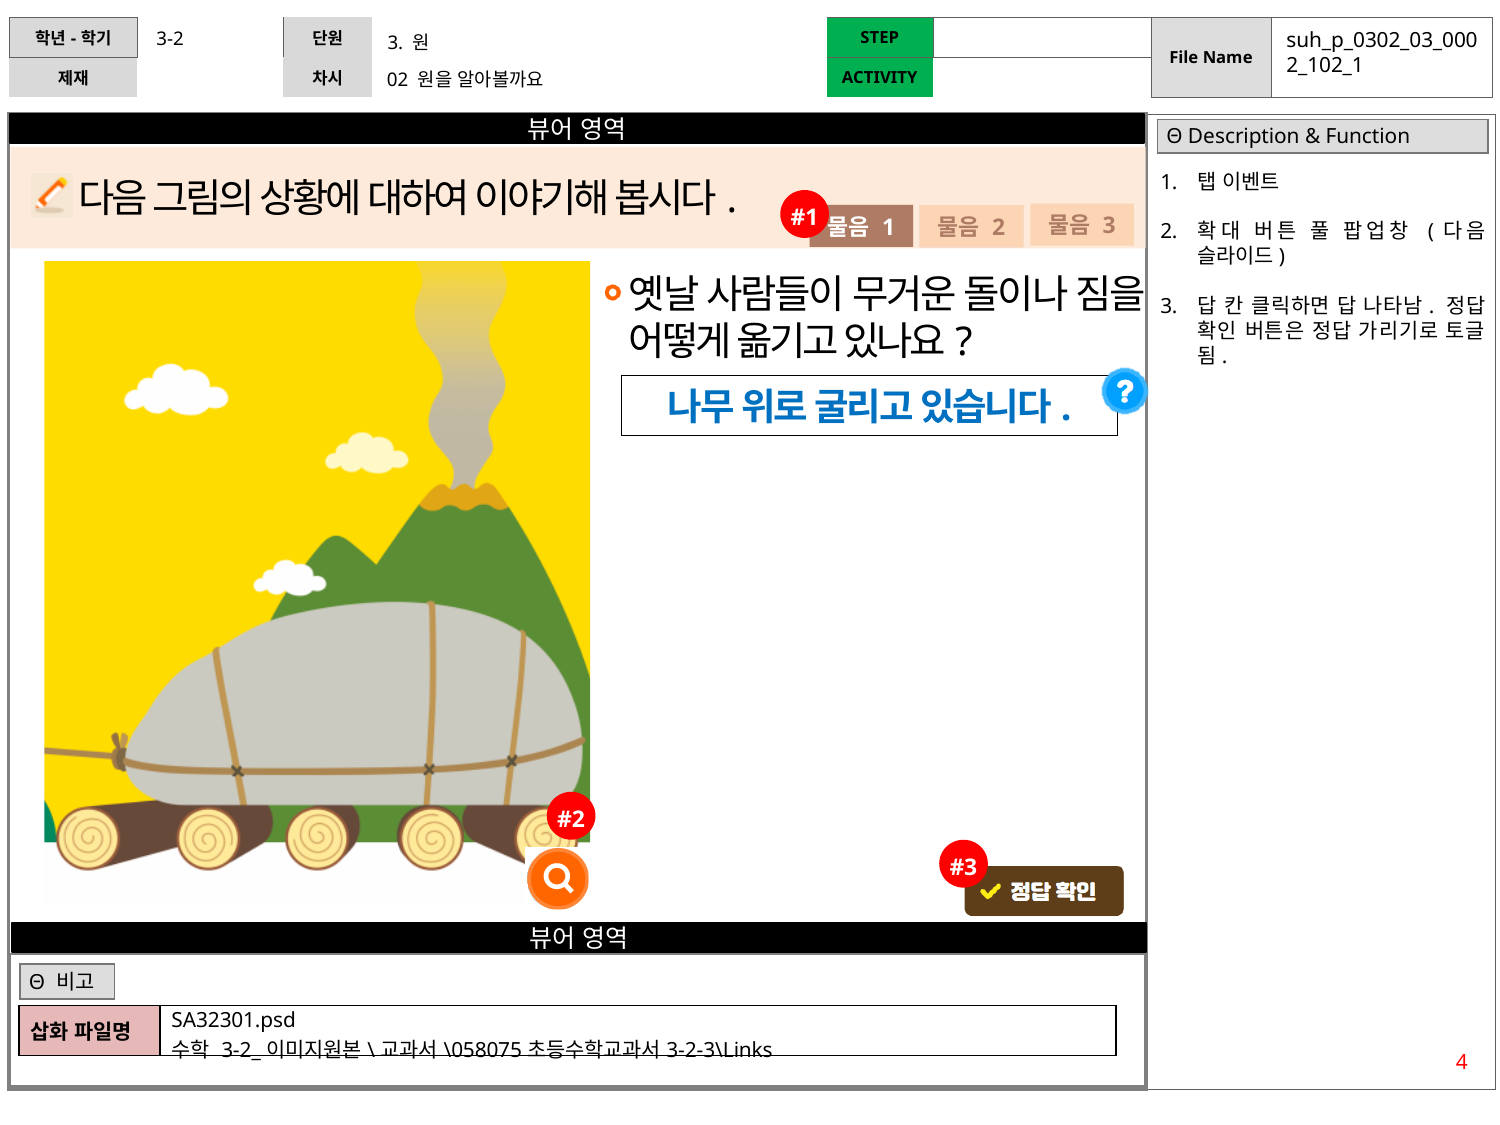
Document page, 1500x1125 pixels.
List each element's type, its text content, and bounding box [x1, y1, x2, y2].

table_header Θ Description & Function [1158, 120, 1487, 152]
picture [602, 281, 622, 303]
text_box 다음 그림의 상황에 대하여 이야기해 봅시다. [63, 165, 1150, 228]
text_box 02 원을 알아볼까요 [372, 60, 821, 96]
text_box suh_p_0302_03_0002_102_1 [1271, 18, 1500, 84]
text_box 3-2 [141, 18, 284, 55]
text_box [809, 203, 1135, 248]
text_box [9, 145, 1148, 251]
picture [43, 260, 591, 910]
table_header 삽화 파일명 [20, 1006, 159, 1055]
picture [1095, 362, 1155, 421]
text_box 나무 위로 굴리고 있습니다. [621, 375, 1118, 436]
text_box 옛날 사람들이 무거운 돌이나 짐을 어떻게 옮기고 있나요? [614, 261, 1158, 371]
picture [963, 863, 1126, 918]
text_box 3. 원 [372, 23, 828, 48]
picture [31, 173, 73, 218]
text_box #3 [937, 837, 990, 890]
table_header SA32301.psd 수학 3-2_이미지원본\교과서\058075초등수학교과서3-2-3\Links [161, 1006, 1115, 1055]
text_box #1 [778, 187, 829, 240]
text_box 탭 이벤트 확대 버튼 풀 팝업창 (다음 슬라이드) 답 칸 클릭하면 답 나타남. 정답 확인 버튼은 정답 가리기로 토글 됨. [1145, 160, 1500, 401]
